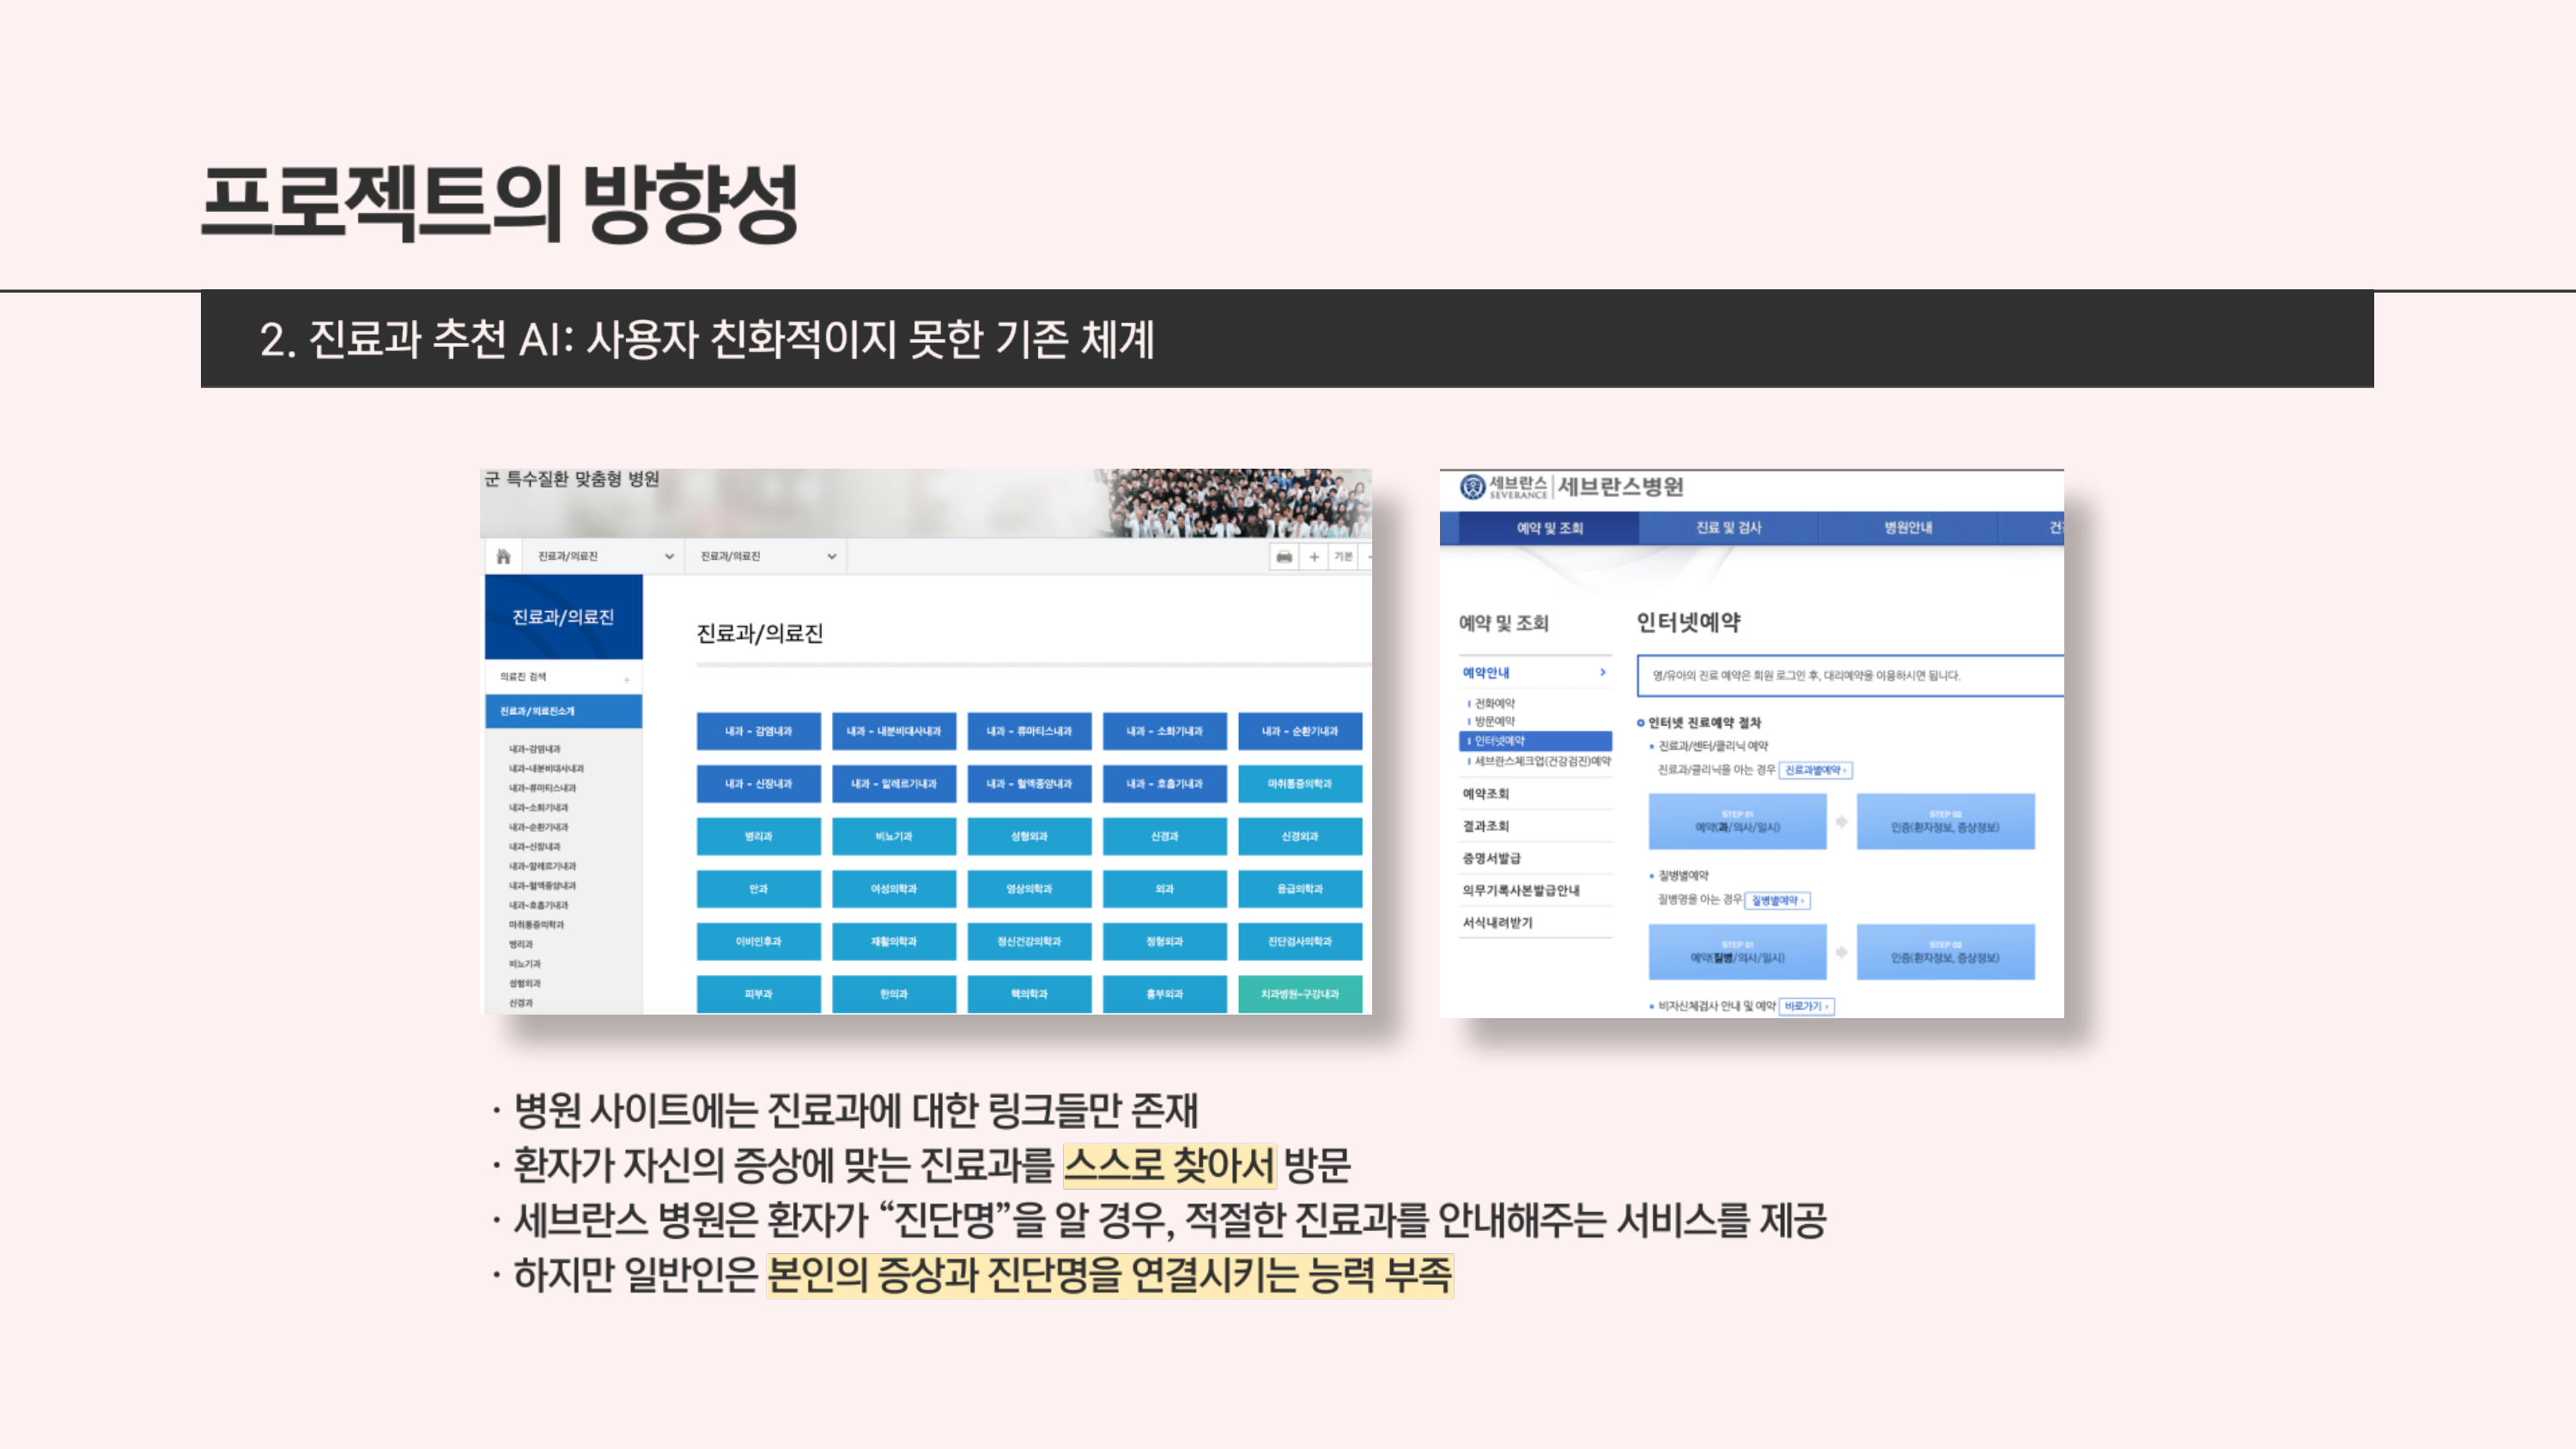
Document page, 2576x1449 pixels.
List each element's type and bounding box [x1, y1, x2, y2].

picture [64, 293, 2405, 1361]
text_box [2379, 289, 2576, 293]
picture [252, 304, 1174, 381]
text_box [201, 289, 2374, 388]
text_box [0, 289, 185, 293]
text_box [480, 469, 1372, 1016]
picture [64, 132, 2405, 289]
text_box [1439, 469, 2064, 1018]
